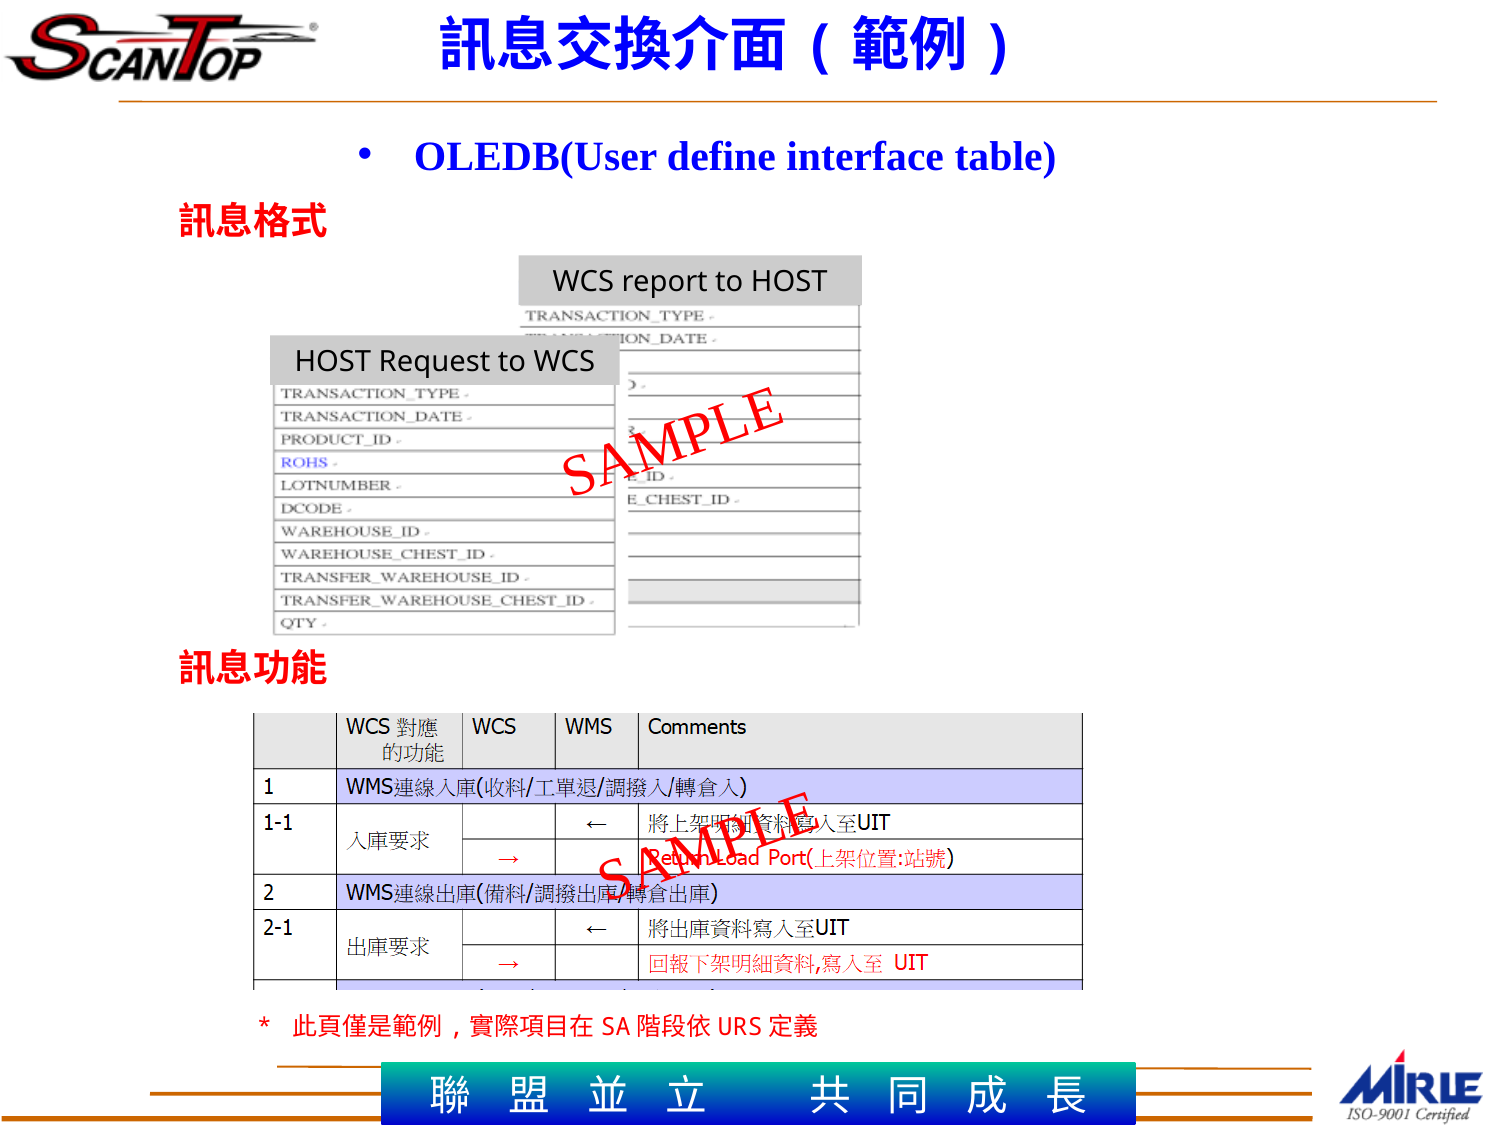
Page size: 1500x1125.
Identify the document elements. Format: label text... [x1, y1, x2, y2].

picture [1339, 1049, 1483, 1125]
title 訊息交換介面(範例) [389, 0, 1066, 93]
picture [252, 713, 1090, 990]
text_box OLEDB(User define interface table) [95, 121, 1319, 236]
picture [1, 12, 322, 82]
text_box * 此頁僅是範例,實際項目在SA階段依URS定義 [121, 1003, 955, 1048]
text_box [267, 255, 871, 645]
text_box 訊息格式 [114, 189, 393, 250]
text_box 訊息功能 [114, 636, 393, 697]
